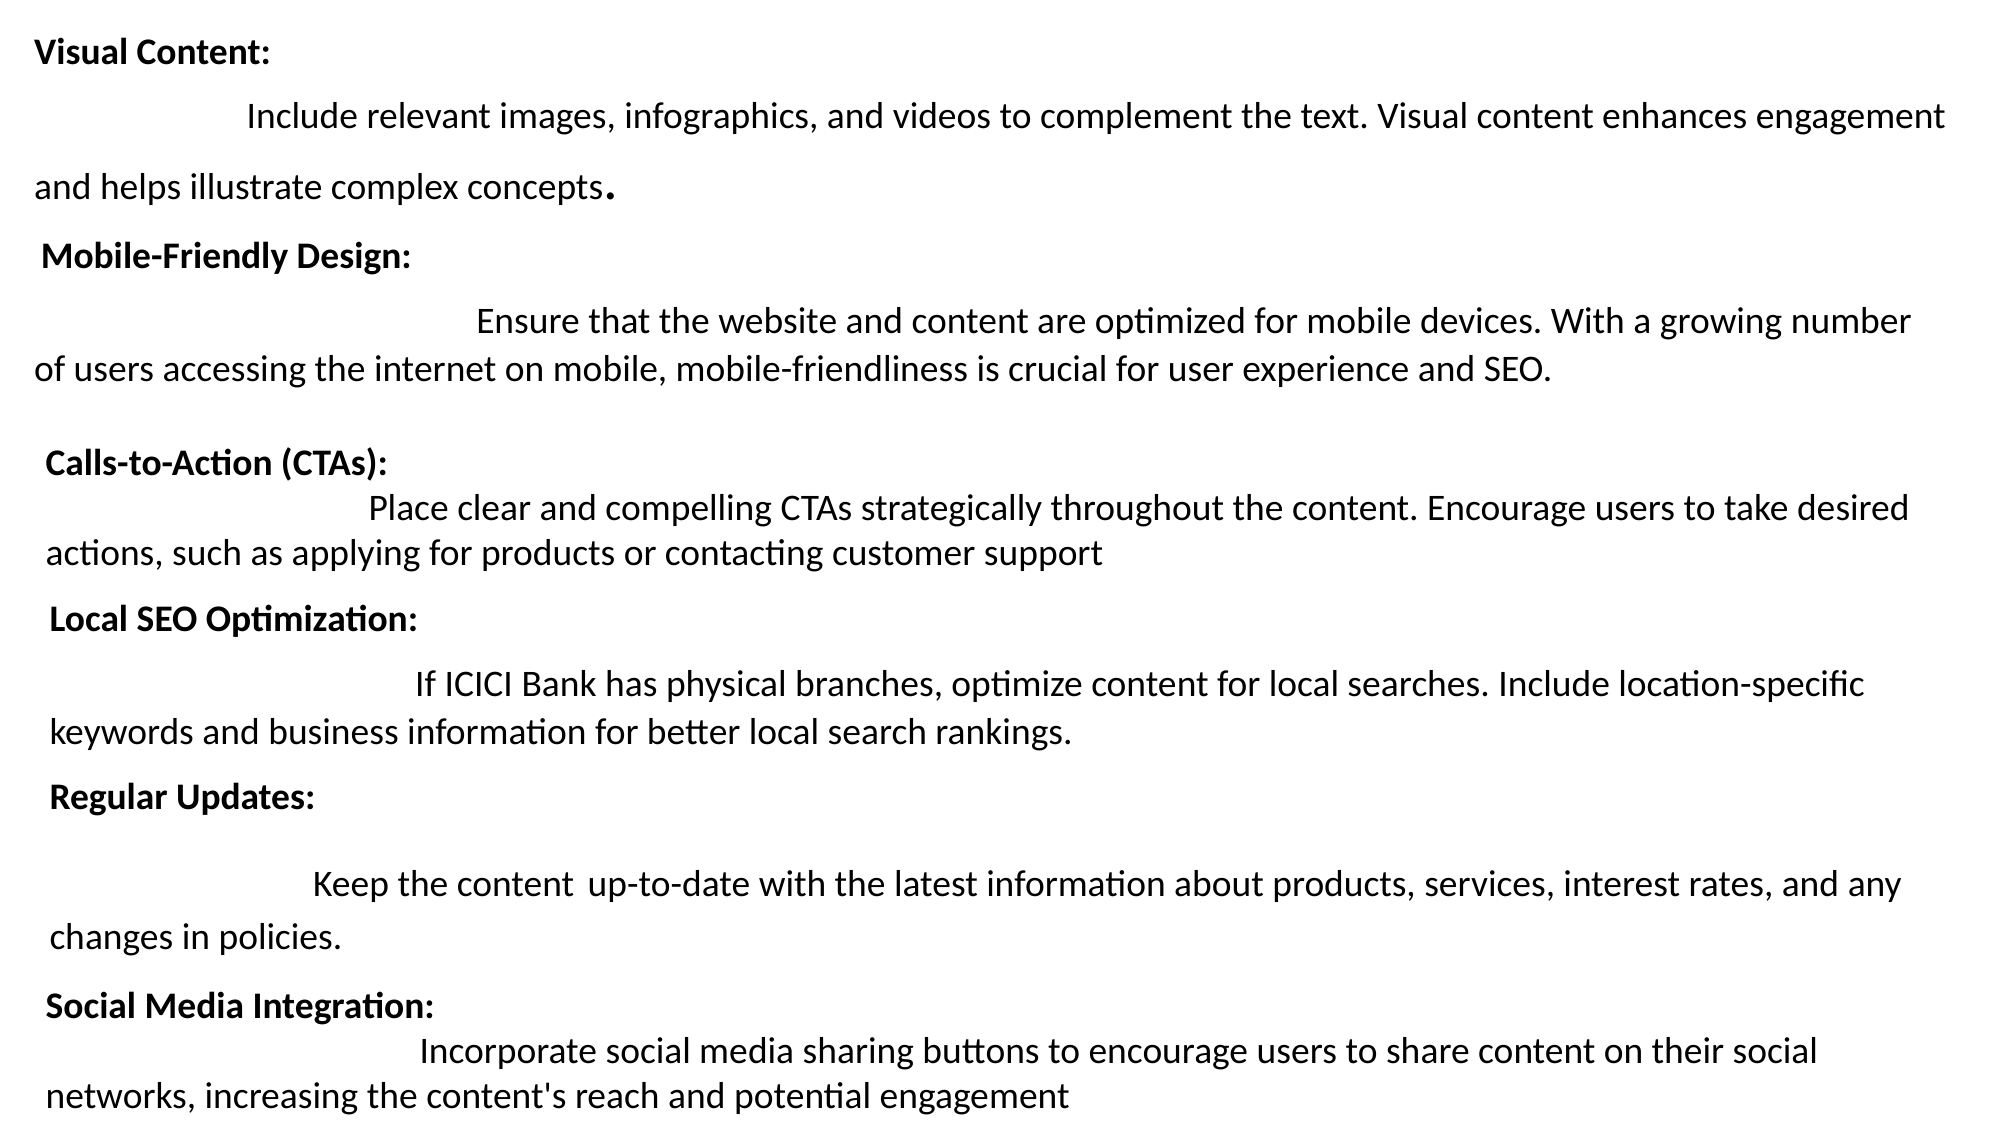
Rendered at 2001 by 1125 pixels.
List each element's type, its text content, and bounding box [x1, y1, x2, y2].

text_box Calls-to-Action (CTAs): Place clear and compelling CTAs strategically throughout the content. Encourage users to take desired actions, such as applying for products or contacting customer support [30, 430, 1964, 581]
text_box . Visual Content: Include relevant images, infographics, and videos to complement the text. Visual content enhances engagement and helps illustrate complex concepts. Mobile-Friendly Design: Ensure that the website and content are optimized for mobile devices. With a growing number of users accessing the internet on mobile, mobile-friendliness is crucial for user experience and SEO. [0, 0, 1964, 397]
text_box Social Media Integration: Incorporate social media sharing buttons to encourage users to share content on their social networks, increasing the content's reach and potential engagement [30, 973, 1964, 1124]
text_box Local SEO Optimization: If ICICI Bank has physical branches, optimize content for local searches. Include location-specific keywords and business information for better local search rankings. Regular Updates: Keep the content up-to-date with the latest information about products, services, interest rates, and any changes in policies. [0, 583, 1964, 964]
